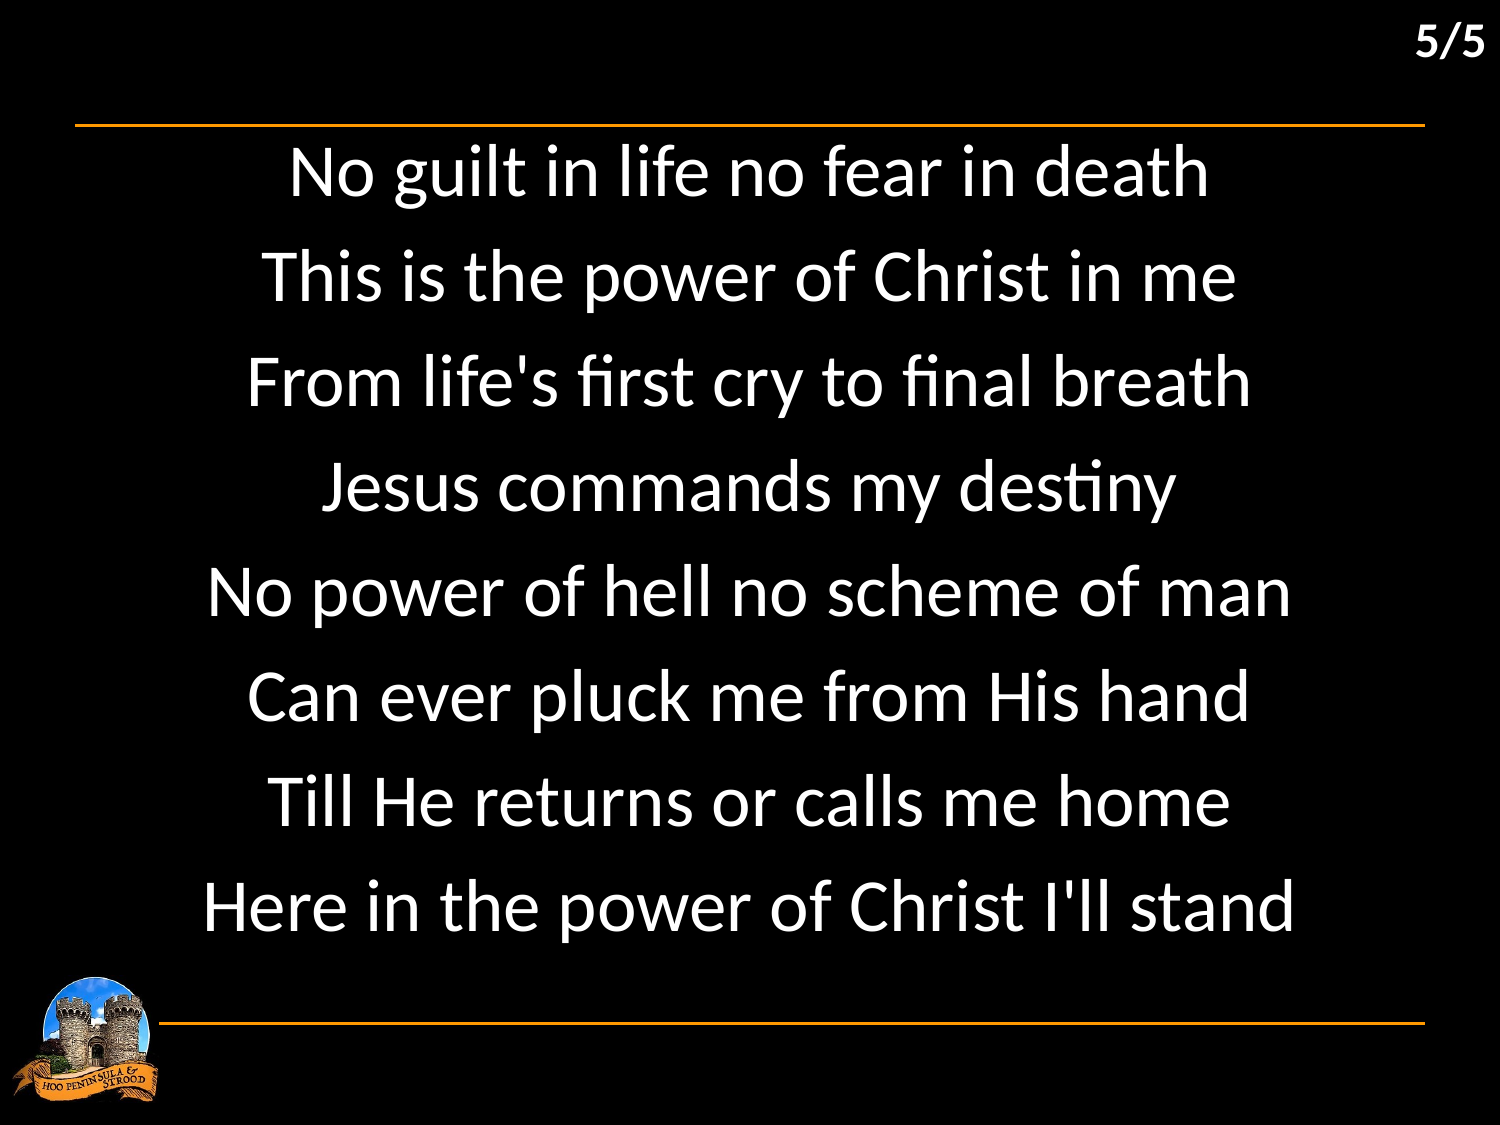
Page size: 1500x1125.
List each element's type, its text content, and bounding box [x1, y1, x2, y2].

subtitle No guilt in life no fear in death This is the power of Christ in me From life's first cry to final breath Jesus commands my destiny No power of hell no scheme of man Can ever pluck me from His hand Till He returns or calls me home Here in the power of Christ I'll stand [23, 113, 1477, 1125]
text_box 5/5 [1399, 0, 1500, 75]
picture [11, 975, 23, 1103]
